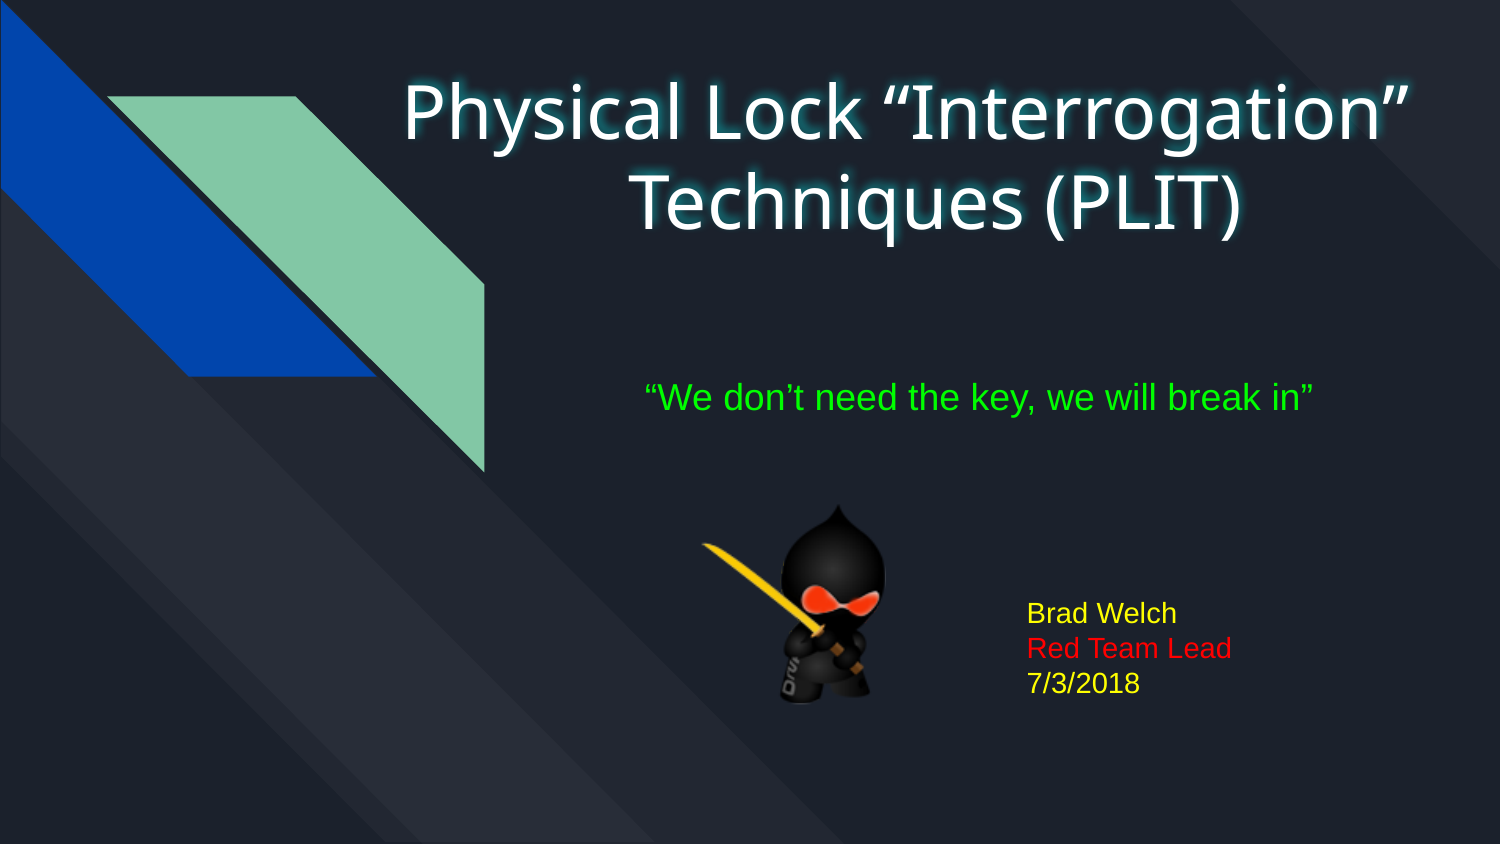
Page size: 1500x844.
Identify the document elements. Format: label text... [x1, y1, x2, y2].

title Physical Lock “Interrogation” Techniques (PLIT) [324, 49, 1500, 247]
text_box Brad Welch Red Team Lead 7/3/2018 [1011, 579, 1413, 712]
text_box “We don’t need the key, we will break in” [629, 357, 1386, 450]
picture [687, 496, 903, 712]
